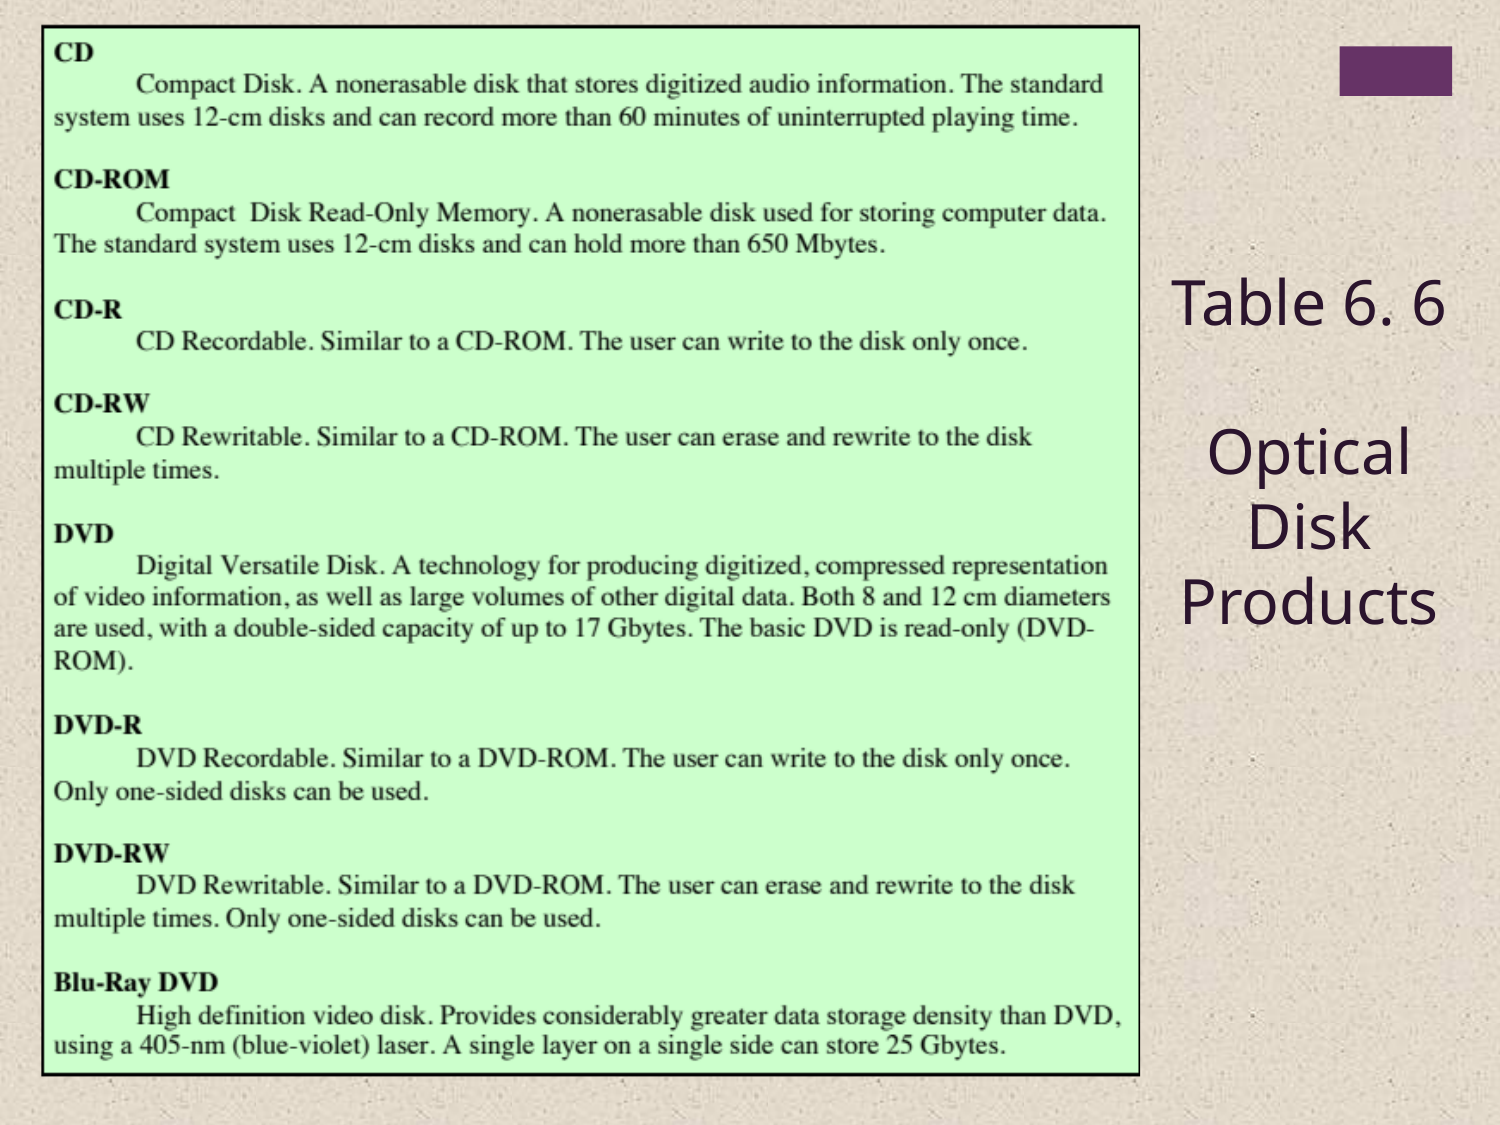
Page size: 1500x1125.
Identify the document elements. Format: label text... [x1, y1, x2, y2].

picture [0, 0, 1500, 1125]
picture [40, 0, 1141, 1106]
text_box Table 6. 6 Optical Disk Products [1147, 255, 1496, 645]
